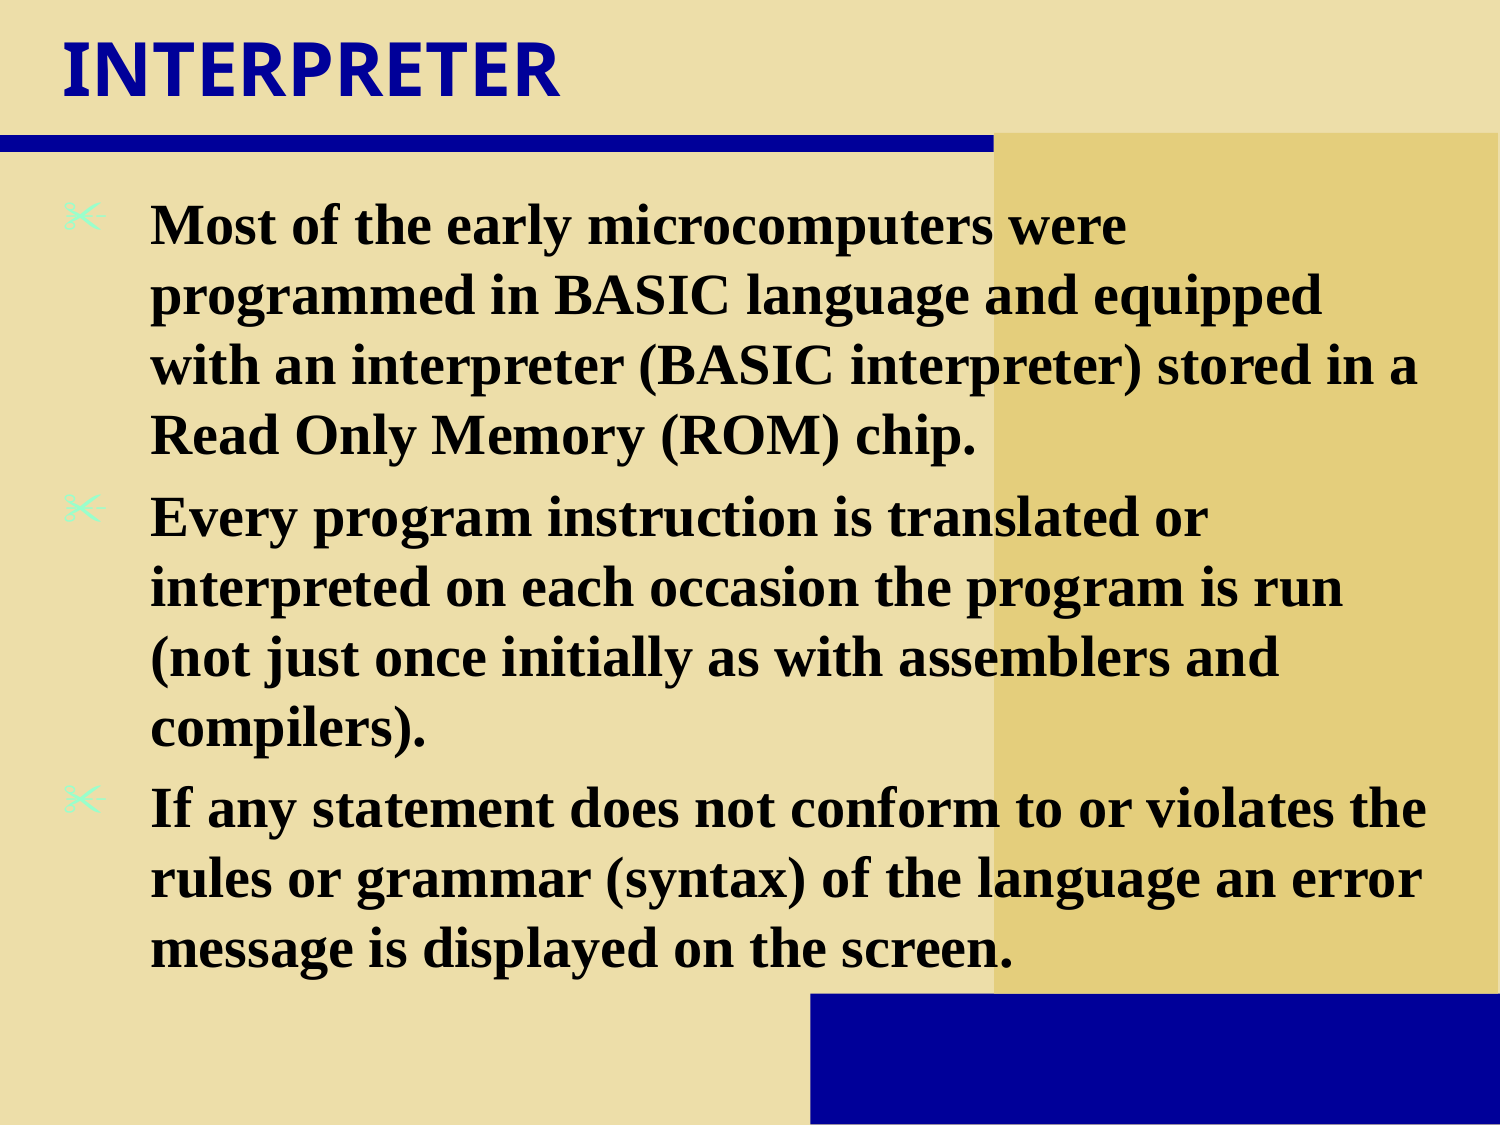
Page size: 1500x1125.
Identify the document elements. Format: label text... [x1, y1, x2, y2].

list Most of the early microcomputers were programmed in BASIC language and equipped with an interpreter (BASIC interpreter) stored in a Read Only Memory (ROM) chip. Every program instruction is translated or interpreted on each occasion the program is run (not just once initially as with assemblers and compilers). If any statement does not conform to or violates the rules or grammar (syntax) of the language an error message is displayed on the screen. [47, 178, 1457, 960]
title INTERPRETER [47, 0, 1456, 133]
